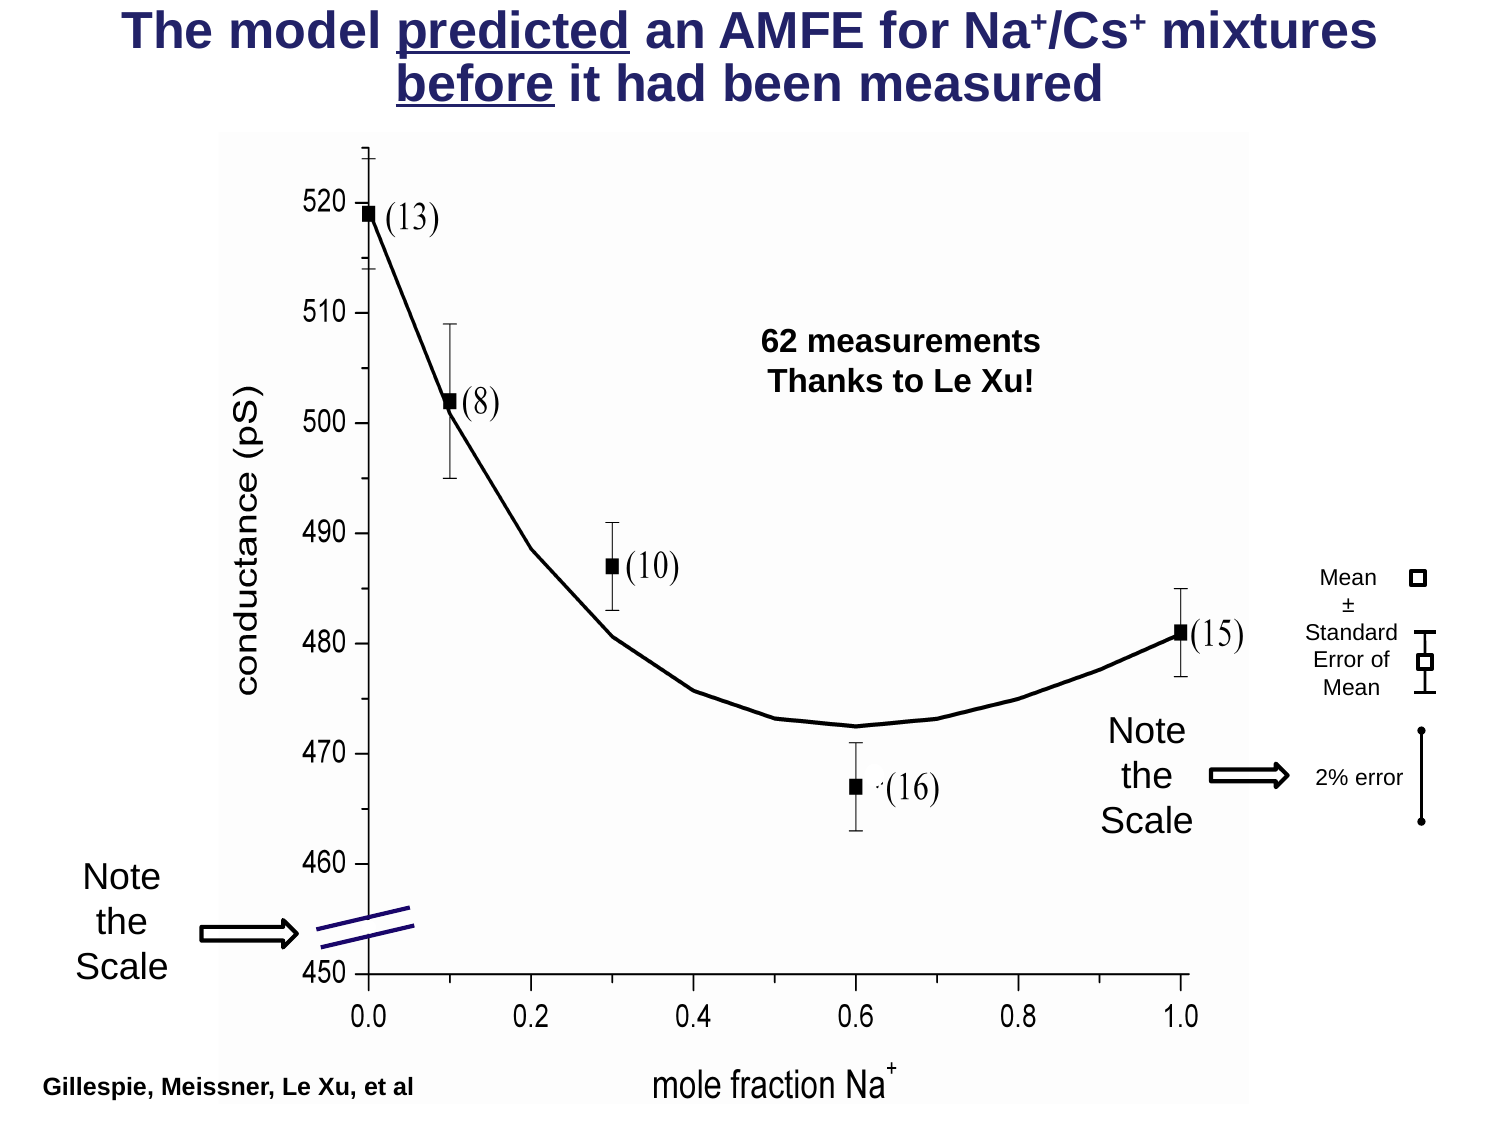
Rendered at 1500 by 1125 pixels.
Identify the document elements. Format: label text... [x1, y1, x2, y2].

text_box Mean ± Standard Error of Mean [1278, 554, 1425, 708]
text_box 2% error [1426, 755, 1432, 798]
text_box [1082, 698, 1288, 829]
text_box The model predicted an AMFE for Na+/Cs+ mixtures before it had been measured [0, 0, 1500, 118]
text_box 2% error [1292, 755, 1417, 798]
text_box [218, 132, 1250, 1105]
text_box Gillespie, Meissner, Le Xu, et al [14, 1064, 213, 1101]
text_box [1410, 571, 1425, 586]
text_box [41, 844, 298, 996]
